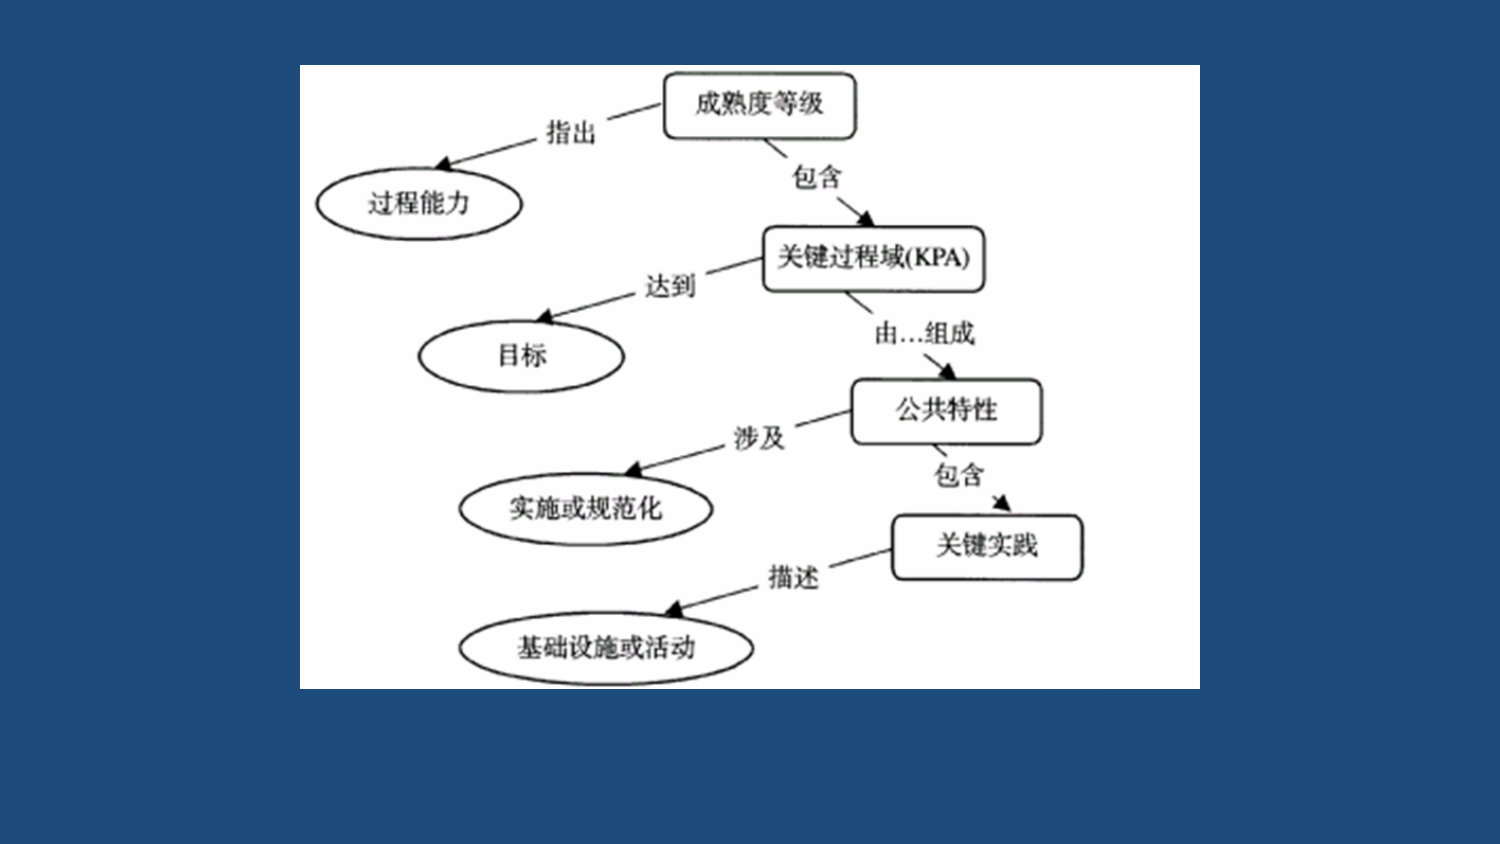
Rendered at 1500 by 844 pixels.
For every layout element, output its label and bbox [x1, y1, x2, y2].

picture [299, 65, 1201, 689]
